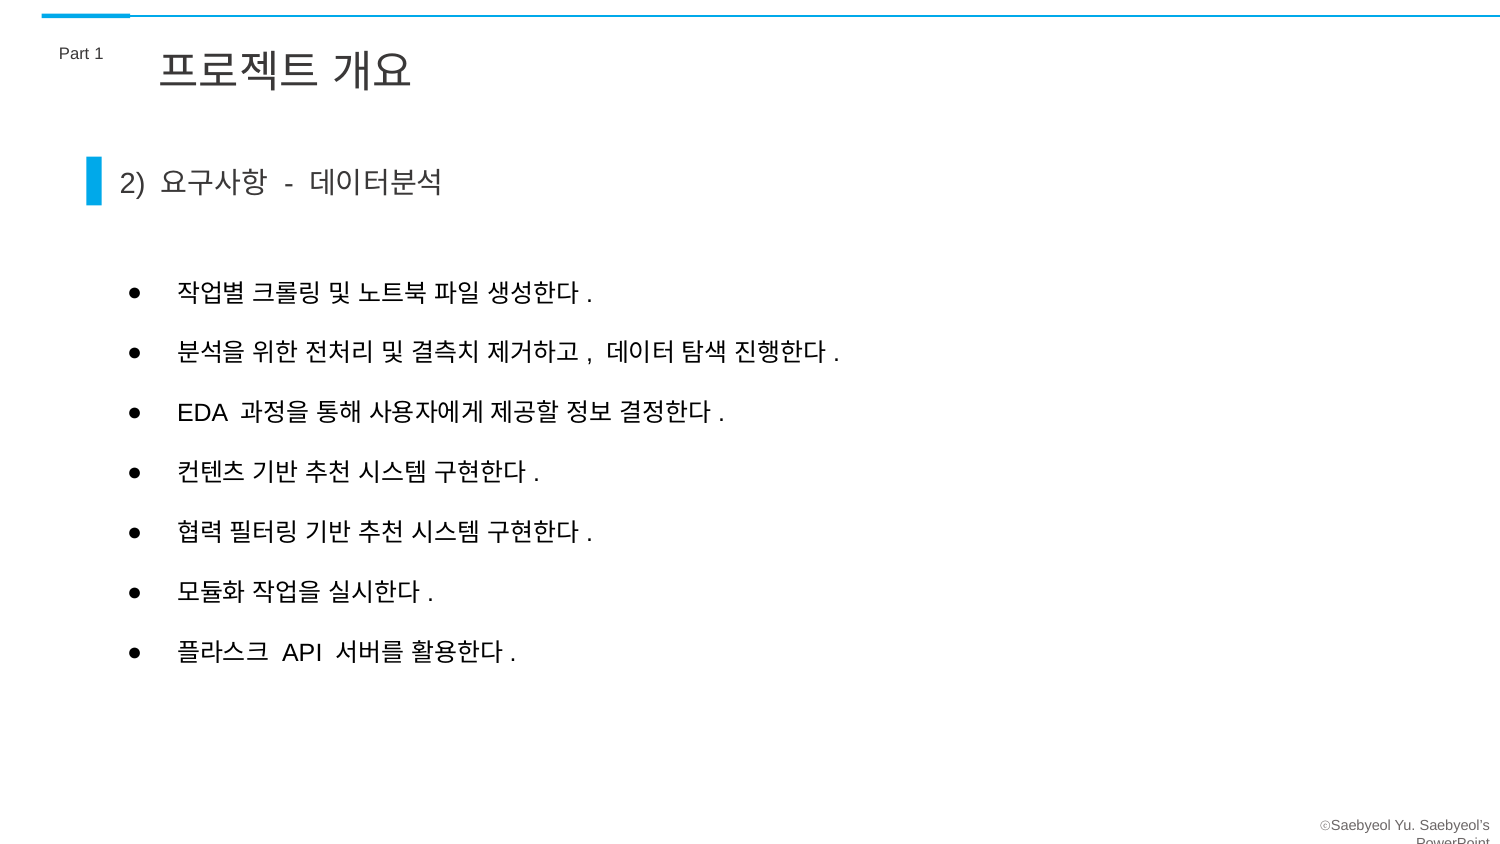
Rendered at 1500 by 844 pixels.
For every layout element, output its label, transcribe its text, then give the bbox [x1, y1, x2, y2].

text_box [86, 156, 102, 206]
text_box 작업별 크롤링 및 노트북 파일 생성한다. 분석을 위한 전처리 및 결측치 제거하고, 데이터 탐색 진행한다. EDA 과정을 통해 사용자에게 제공할 정보 결정한다. 컨텐츠 기반 추천 시스템 구현한다. 협력 필터링 기반 추천 시스템 구현한다. 모듈화 작업을 실시한다. 플라스크 API 서버를 활용한다. [87, 232, 1095, 682]
text_box 2) 요구사항 - 데이터분석 [108, 158, 702, 205]
text_box 프로젝트 개요 [147, 37, 552, 102]
text_box Part 1 [47, 37, 124, 69]
text_box [41, 13, 131, 19]
